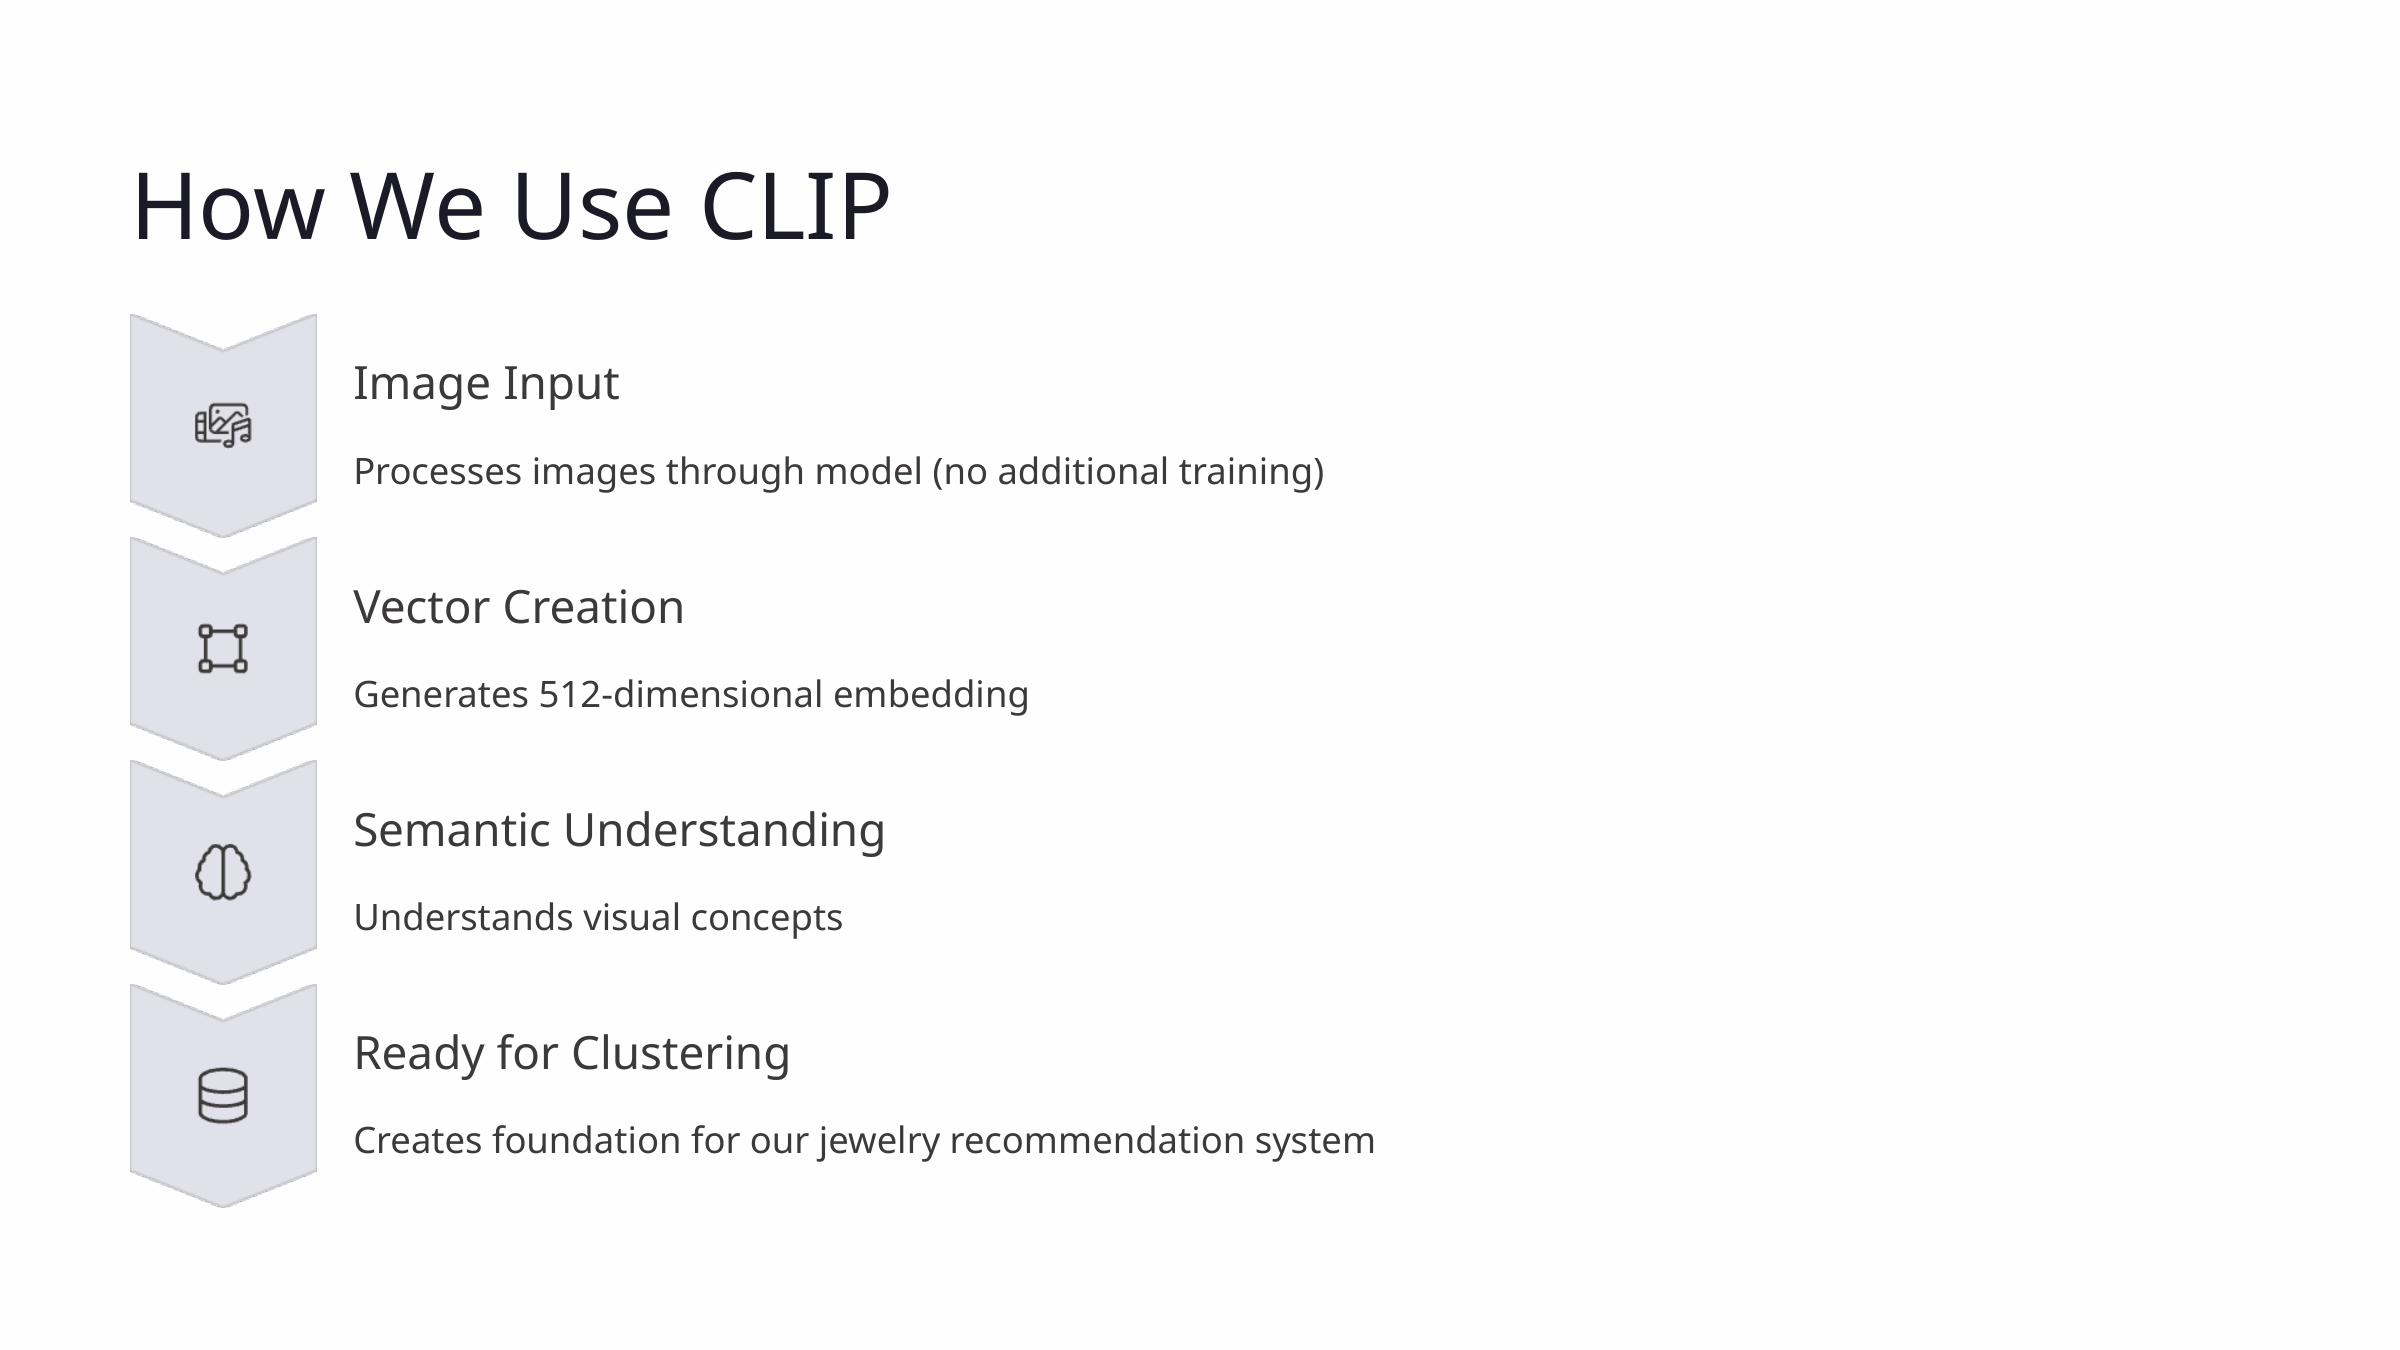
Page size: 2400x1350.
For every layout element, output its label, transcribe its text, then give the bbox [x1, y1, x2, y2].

text_box Image Input [353, 351, 819, 410]
text_box How We Use CLIP [130, 142, 1061, 259]
text_box Vector Creation [353, 574, 819, 634]
text_box Ready for Clustering [353, 1021, 819, 1080]
text_box Understands visual concepts [353, 878, 2270, 939]
text_box Semantic Understanding [353, 798, 887, 857]
text_box Creates foundation for our jewelry recommendation system [353, 1101, 2270, 1162]
text_box Generates 512-dimensional embedding [353, 655, 2270, 715]
picture [130, 314, 317, 1208]
text_box Processes images through model (no additional training) [353, 432, 2270, 492]
